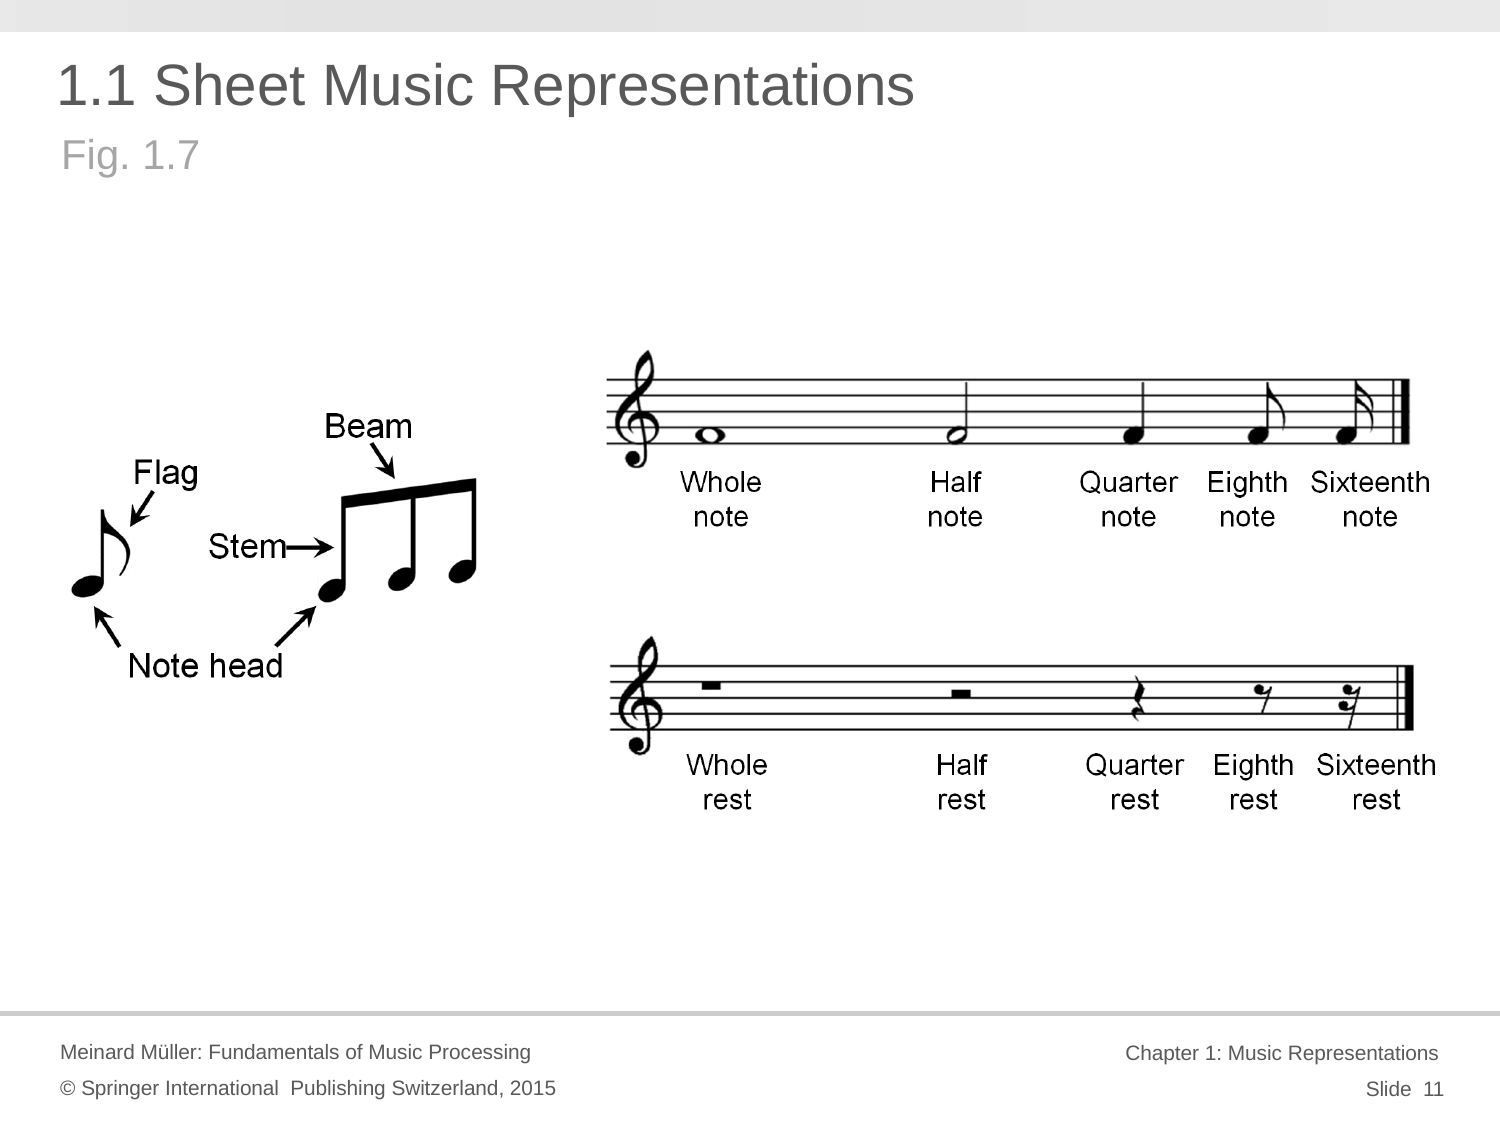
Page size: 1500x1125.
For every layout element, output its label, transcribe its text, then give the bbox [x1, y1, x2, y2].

picture [592, 327, 1460, 555]
picture [70, 394, 504, 707]
picture [0, 0, 1500, 32]
list Fig. 1.7 [46, 115, 276, 198]
picture [598, 617, 1467, 837]
title 1.1 Sheet Music Representations [40, 39, 1448, 133]
